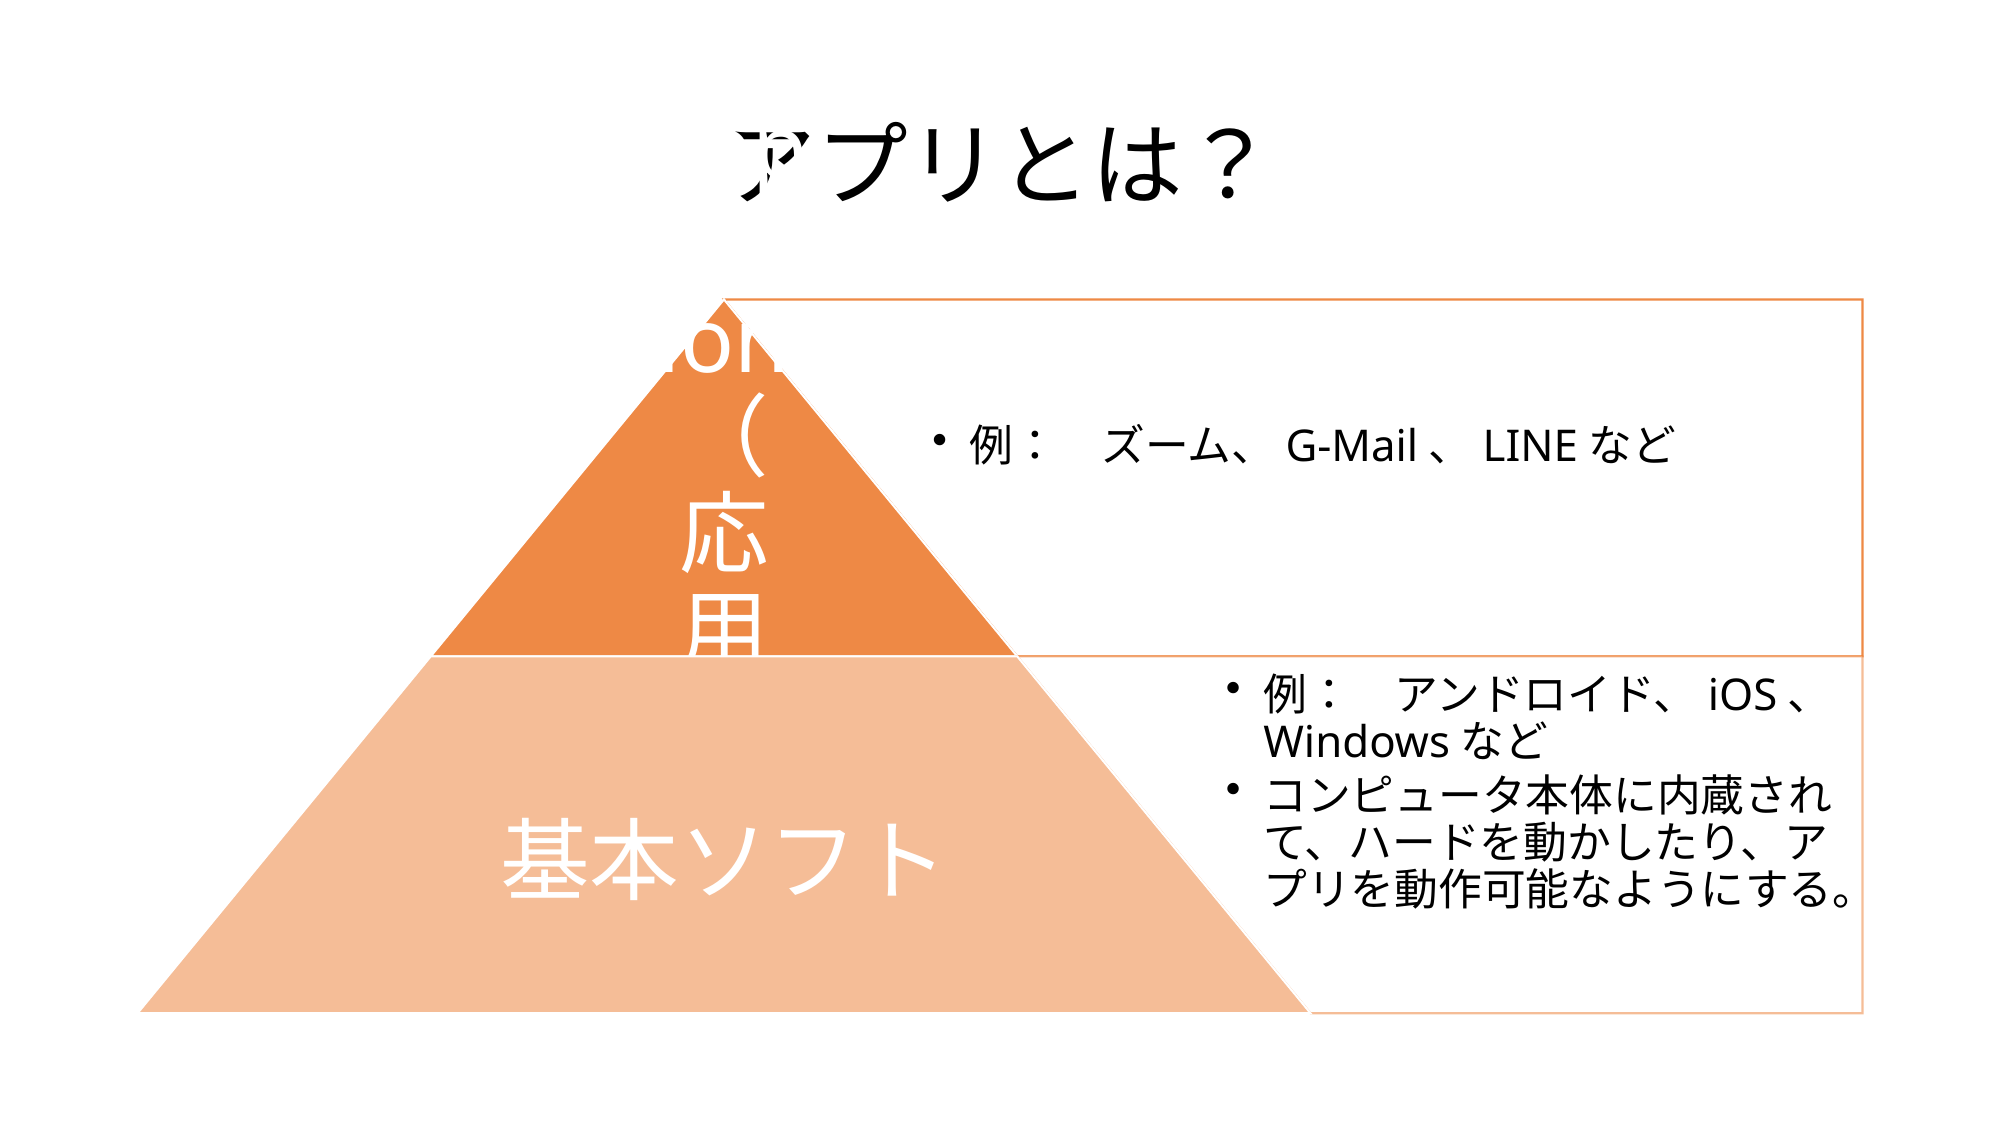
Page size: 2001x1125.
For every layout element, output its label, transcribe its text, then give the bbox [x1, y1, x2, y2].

title アプリとは？ [137, 59, 1863, 278]
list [137, 299, 1863, 1014]
